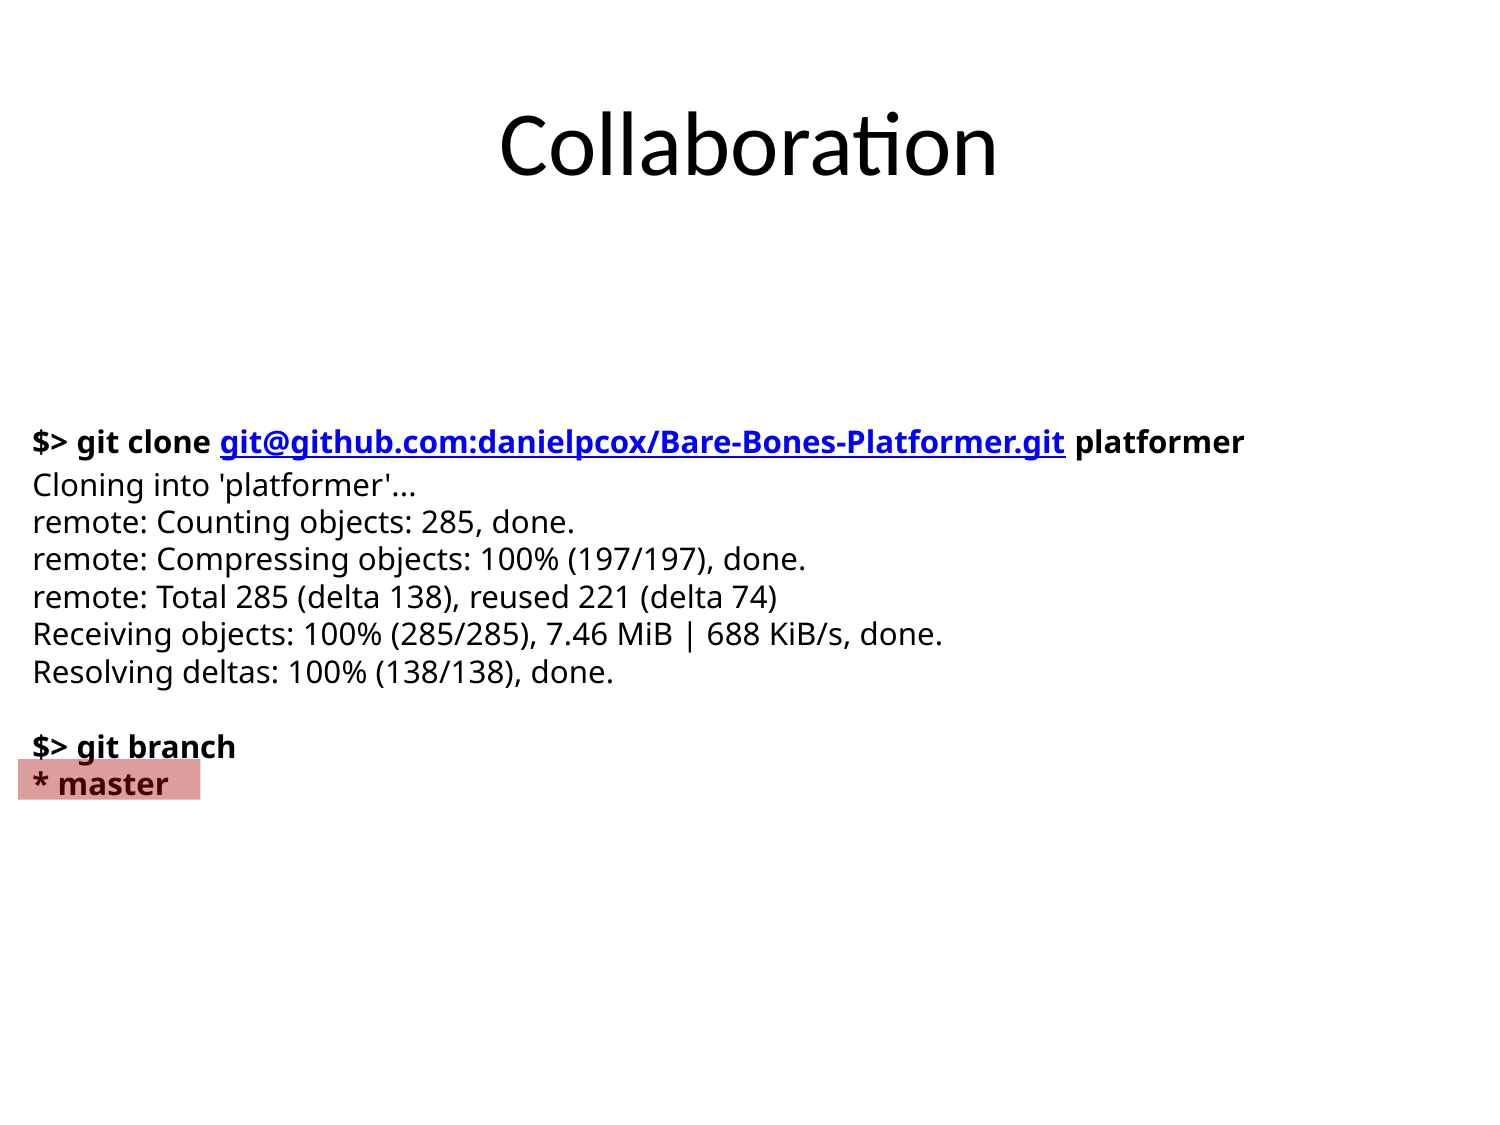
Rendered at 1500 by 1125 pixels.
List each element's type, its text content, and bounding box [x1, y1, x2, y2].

text_box [17, 759, 201, 800]
title Collaboration [75, 45, 1425, 233]
text_box $> git clone git@github.com:danielpcox/Bare-Bones-Platformer.git platformer Cloning into 'platformer'... remote: Counting objects: 285, done. remote: Compressing objects: 100% (197/197), done. remote: Total 285 (delta 138), reused 221 (delta 74) Receiving objects: 100% (285/285), 7.46 MiB | 688 KiB/s, done. Resolving deltas: 100% (138/138), done. $> git branch * master [17, 414, 1486, 847]
